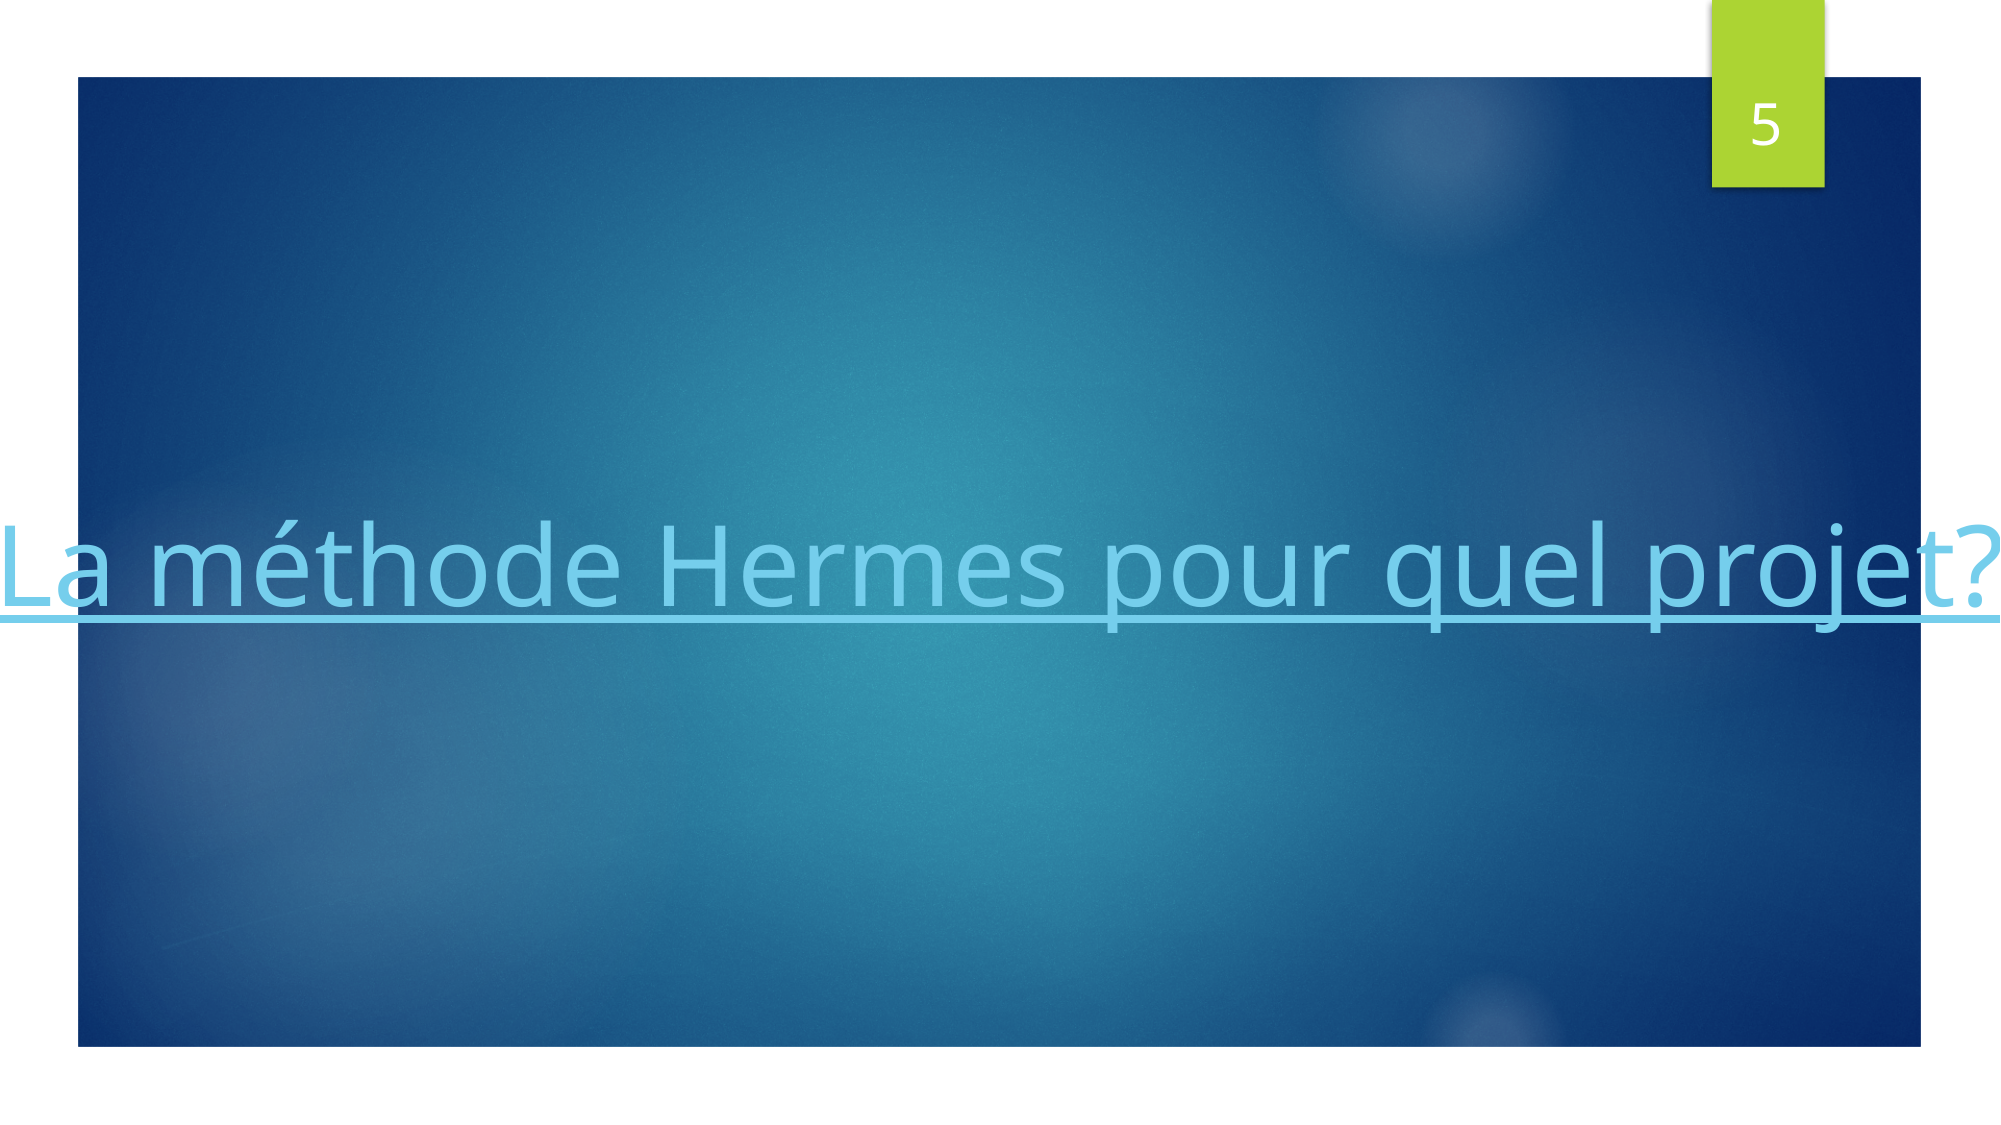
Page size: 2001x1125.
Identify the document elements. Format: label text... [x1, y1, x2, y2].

slide_number 5 [1698, 48, 1836, 174]
picture [79, 907, 1920, 1046]
text_box La méthode Hermes pour quel projet? [0, 486, 2000, 907]
picture [79, 78, 1920, 486]
